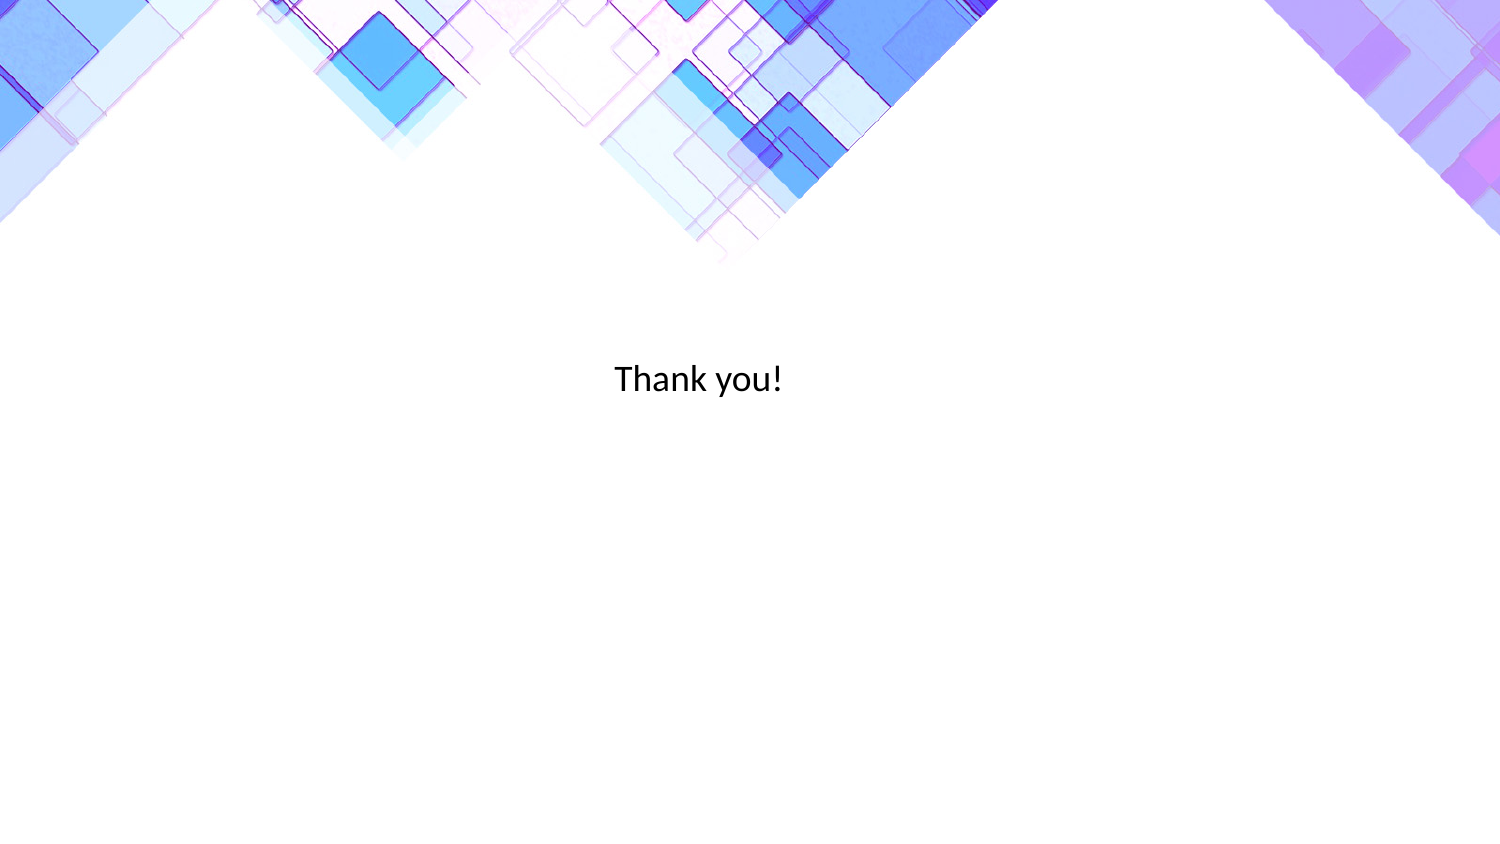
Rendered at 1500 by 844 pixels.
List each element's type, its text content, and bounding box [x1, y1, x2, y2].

picture [0, 0, 1500, 844]
text_box Thank you! [599, 346, 901, 407]
